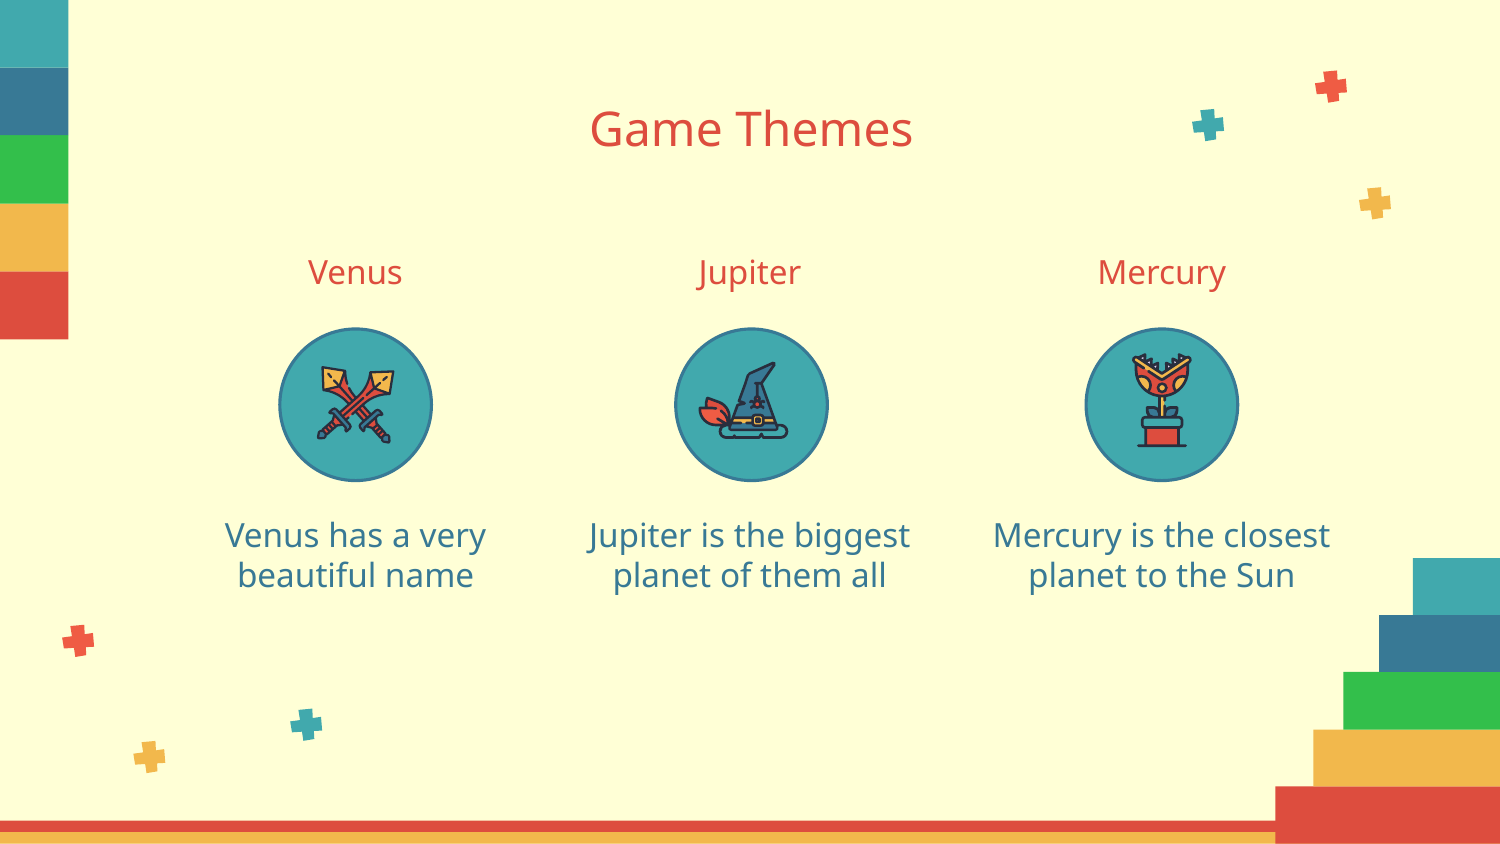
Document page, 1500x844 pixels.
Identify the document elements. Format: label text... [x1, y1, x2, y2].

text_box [316, 365, 395, 444]
title Venus [165, 225, 547, 307]
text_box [1131, 352, 1193, 448]
text_box [279, 328, 432, 481]
text_box [1086, 328, 1238, 481]
subtitle Mercury is the closest planet to the Sun [977, 499, 1347, 652]
title Mercury [971, 225, 1353, 307]
title Jupiter [559, 225, 941, 307]
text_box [1191, 70, 1392, 220]
title Game Themes [118, 83, 1186, 178]
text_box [61, 624, 323, 774]
text_box [675, 328, 828, 481]
subtitle Jupiter is the biggest planet of them all [565, 499, 935, 652]
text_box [698, 361, 789, 440]
subtitle Venus has a very beautiful name [171, 499, 541, 652]
